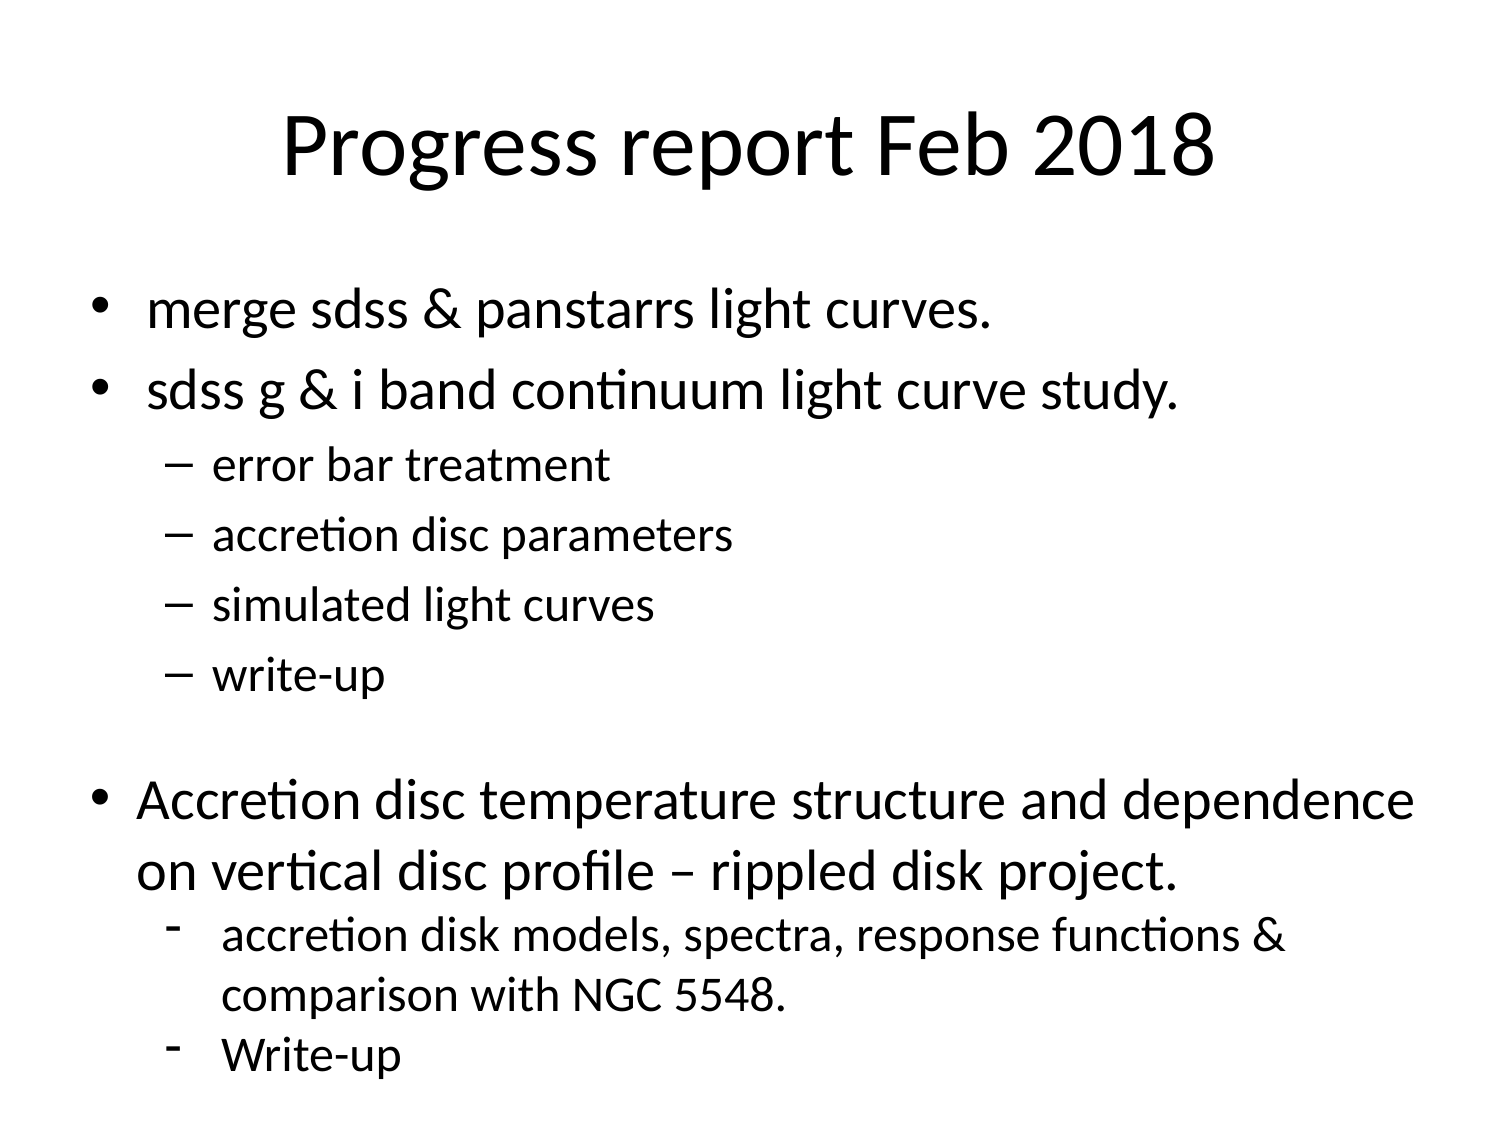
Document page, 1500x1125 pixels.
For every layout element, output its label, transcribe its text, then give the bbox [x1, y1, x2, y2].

title Progress report Feb 2018 [75, 45, 1425, 233]
list merge sdss & panstarrs light curves. sdss g & i band continuum light curve study. error bar treatment accretion disc parameters simulated light curves write-up [75, 262, 1425, 754]
text_box Accretion disc temperature structure and dependence on vertical disc profile – rippled disk project. accretion disk models, spectra, response functions & comparison with NGC 5548. Write-up [74, 754, 1447, 1125]
